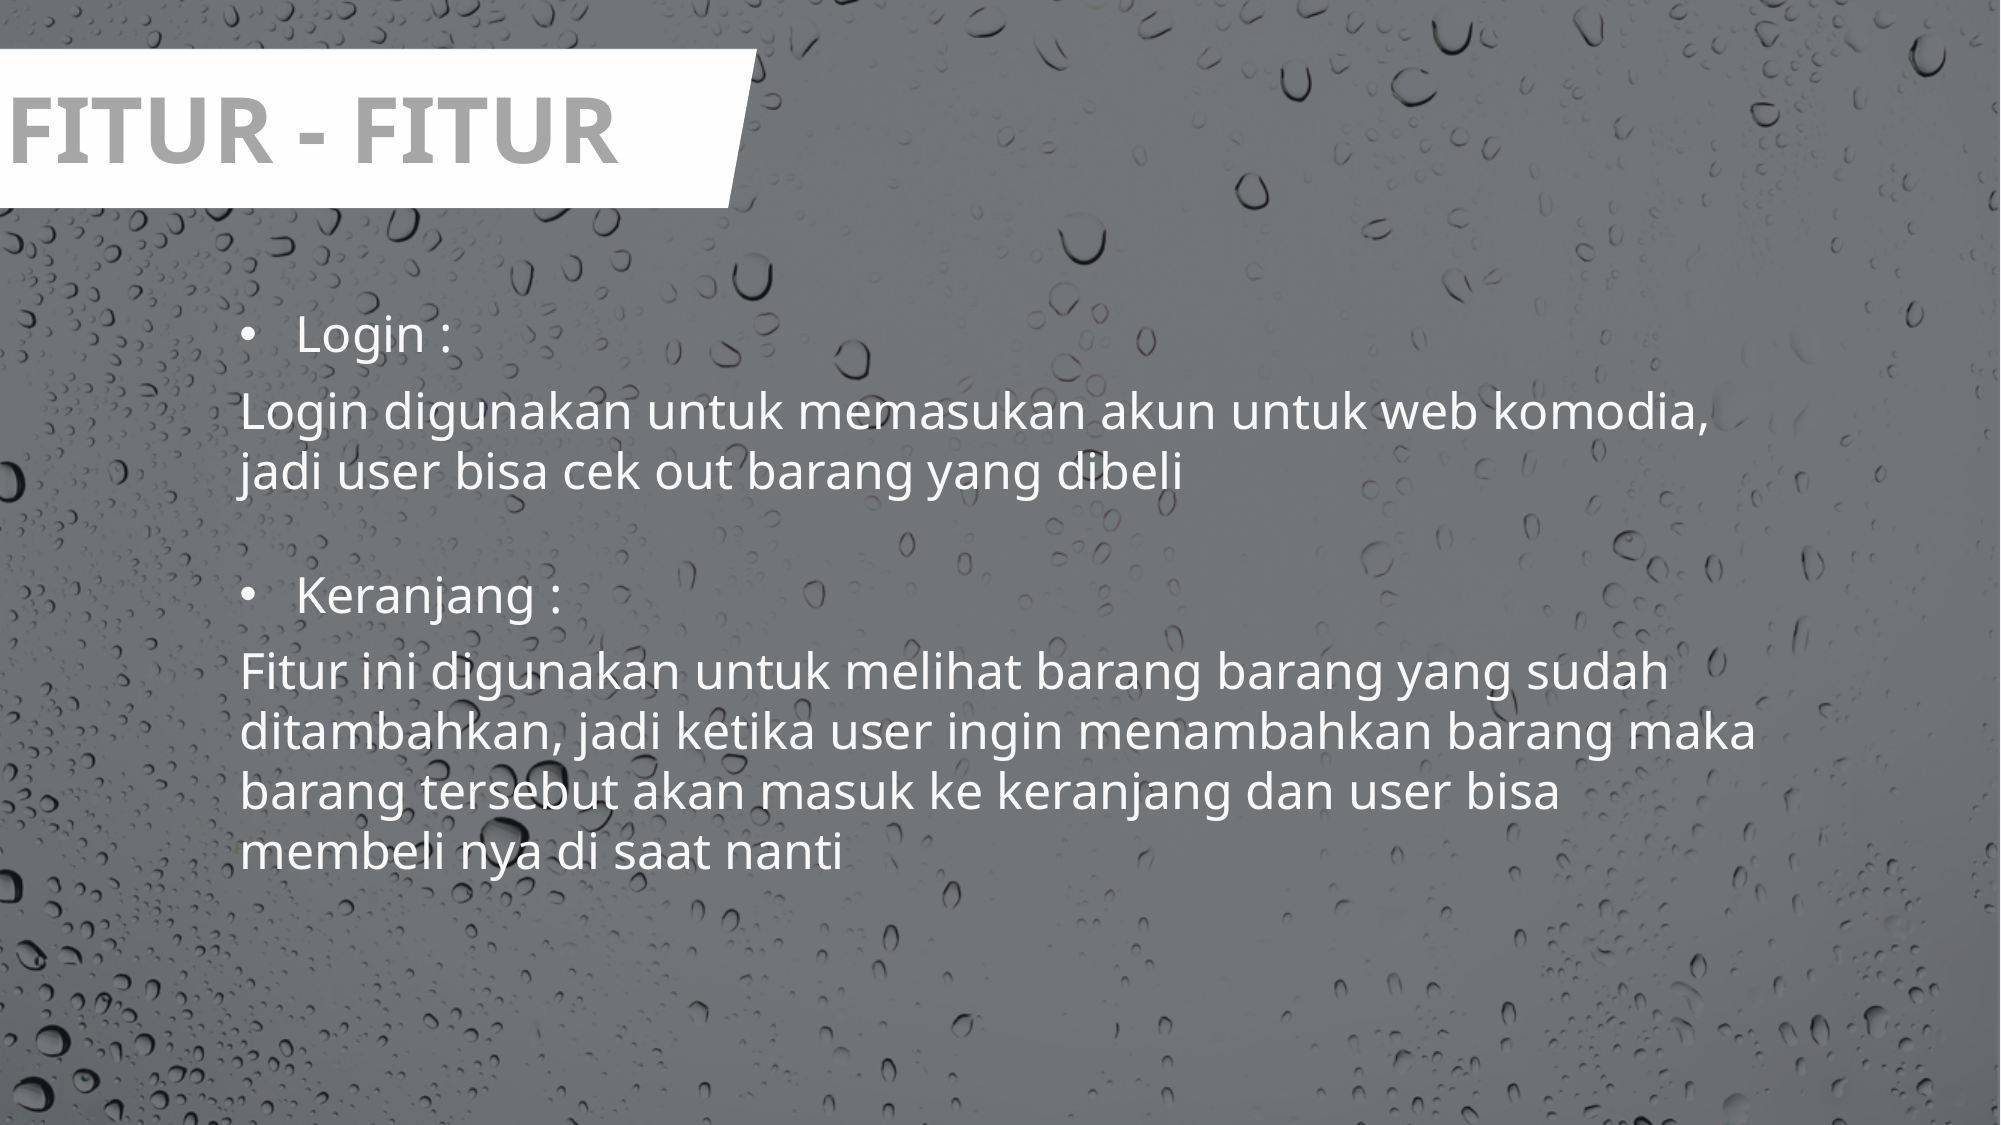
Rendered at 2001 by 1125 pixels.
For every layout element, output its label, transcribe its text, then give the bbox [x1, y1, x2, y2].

picture [0, 0, 2001, 1125]
text_box Login : Login digunakan untuk memasukan akun untuk web komodia, jadi user bisa cek out barang yang dibeli Keranjang : Fitur ini digunakan untuk melihat barang barang yang sudah ditambahkan, jadi ketika user ingin menambahkan barang maka barang tersebut akan masuk ke keranjang dan user bisa membeli nya di saat nanti [224, 292, 1776, 888]
